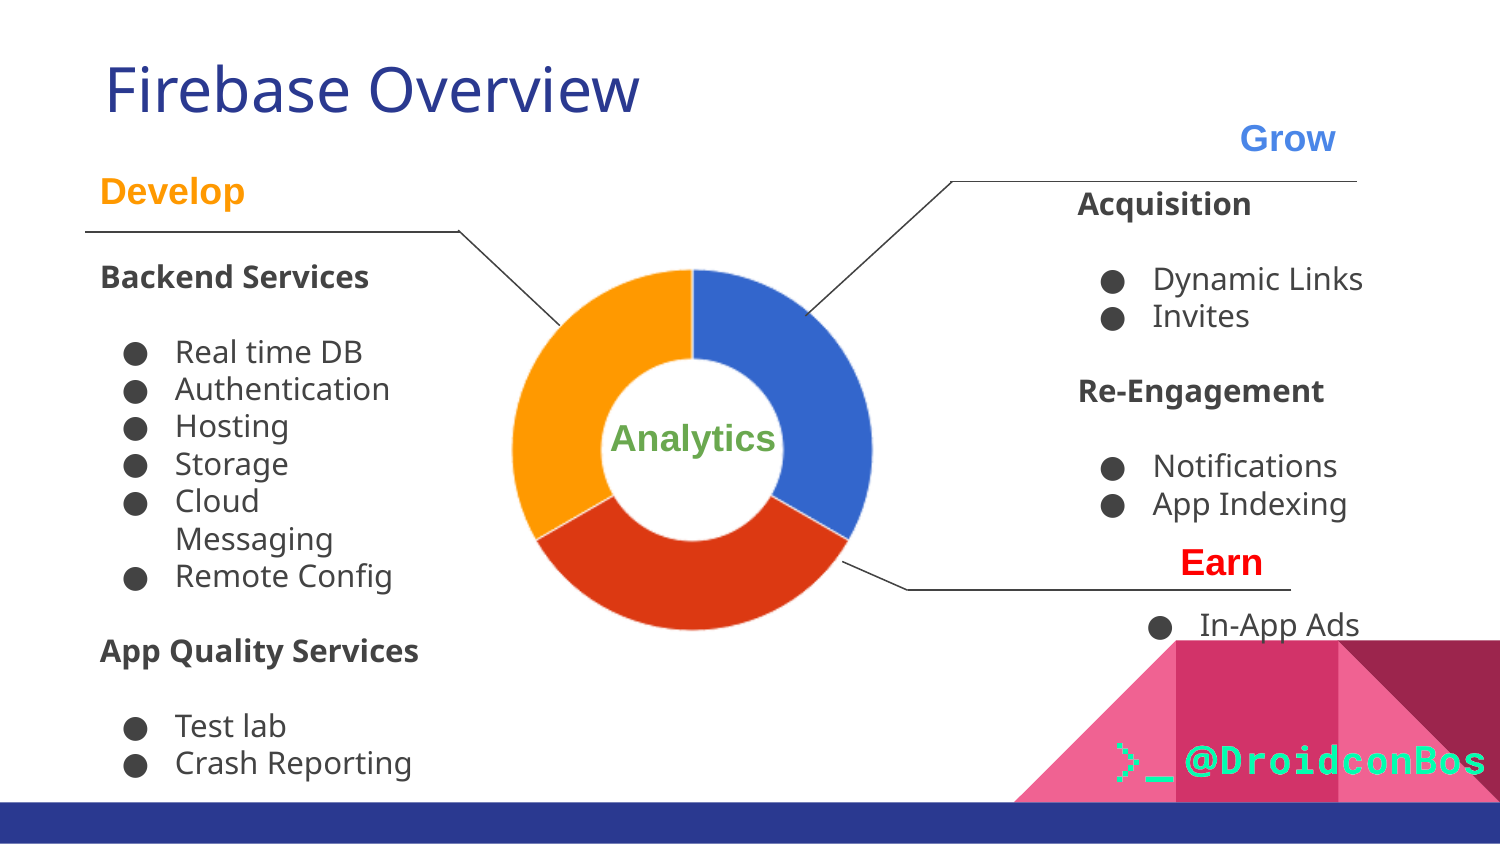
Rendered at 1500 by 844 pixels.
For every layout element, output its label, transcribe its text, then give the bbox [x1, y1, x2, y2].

text_box Grow [1224, 99, 1358, 160]
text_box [841, 561, 908, 591]
text_box Acquisition Dynamic Links Invites Re-Engagement Notifications App Indexing [1062, 169, 1460, 477]
text_box In-App Ads [1109, 590, 1385, 643]
picture [1106, 729, 1493, 793]
picture [305, 207, 1061, 702]
text_box Develop [84, 151, 300, 212]
text_box [1134, 477, 1426, 485]
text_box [805, 181, 953, 317]
text_box Backend Services Real time DB Authentication Hosting Storage Cloud Messaging Remote Config App Quality Services Test lab Crash Reporting [84, 242, 300, 699]
text_box Earn [1165, 523, 1290, 589]
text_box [457, 230, 561, 326]
text_box Firebase Overview [89, 35, 1048, 140]
